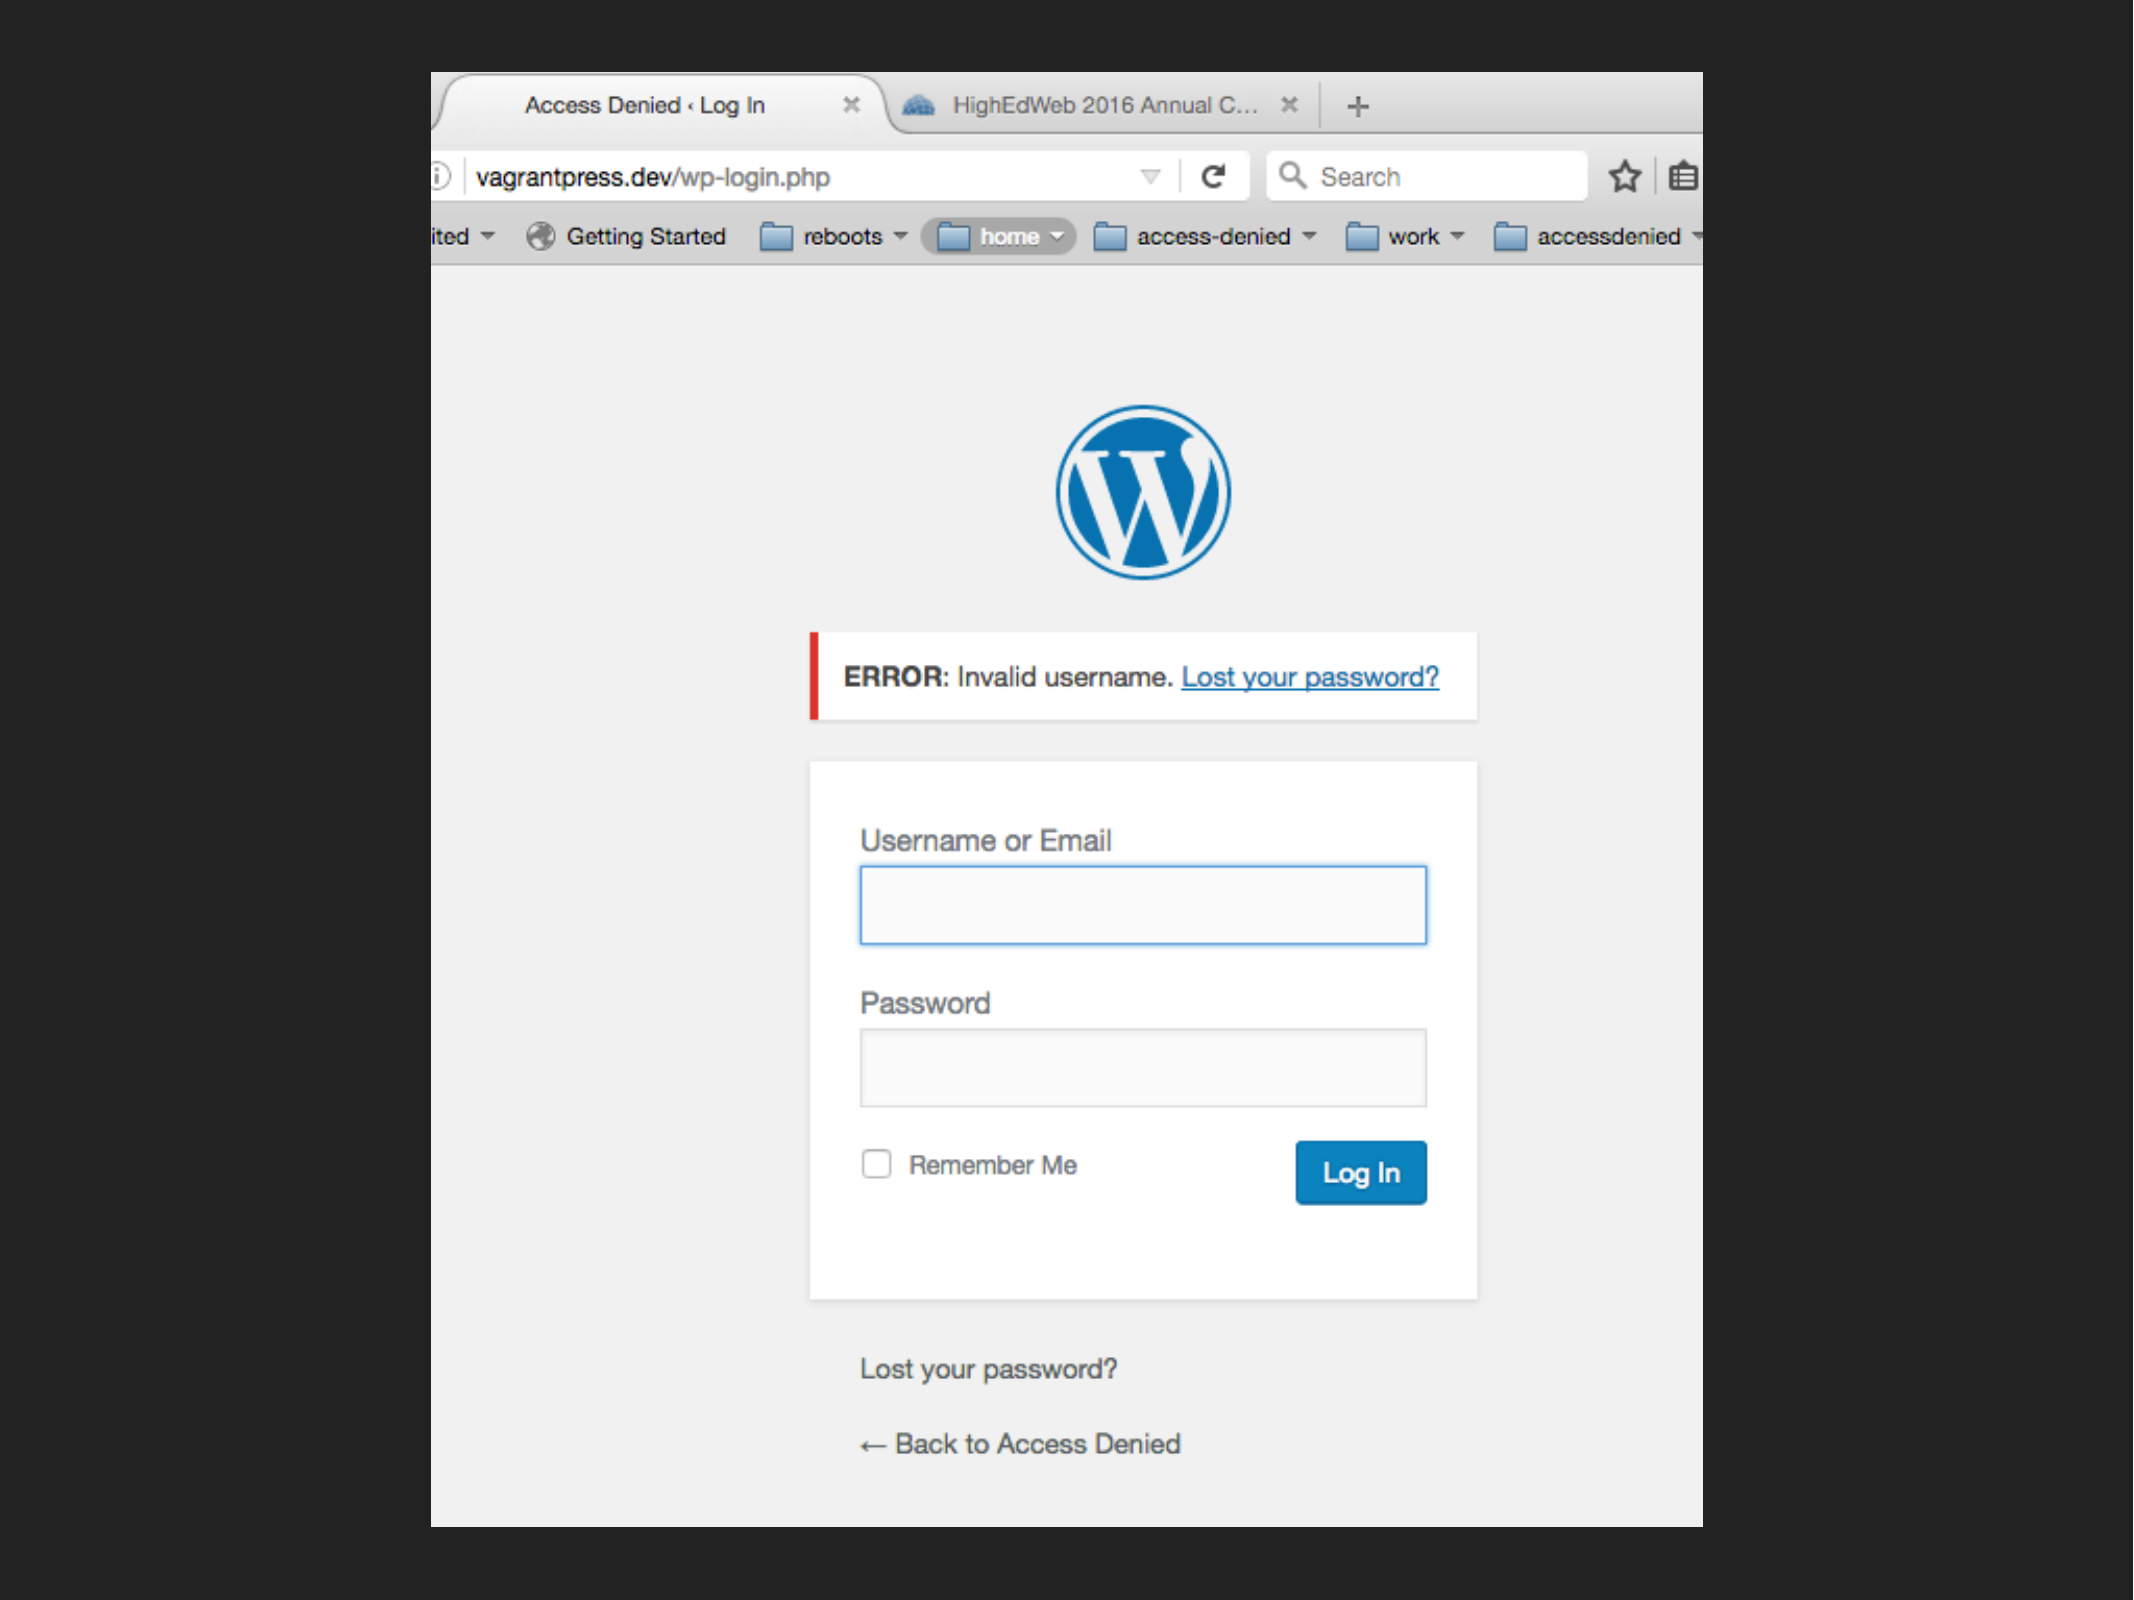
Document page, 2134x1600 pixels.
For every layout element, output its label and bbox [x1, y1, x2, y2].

picture [431, 72, 1703, 1528]
